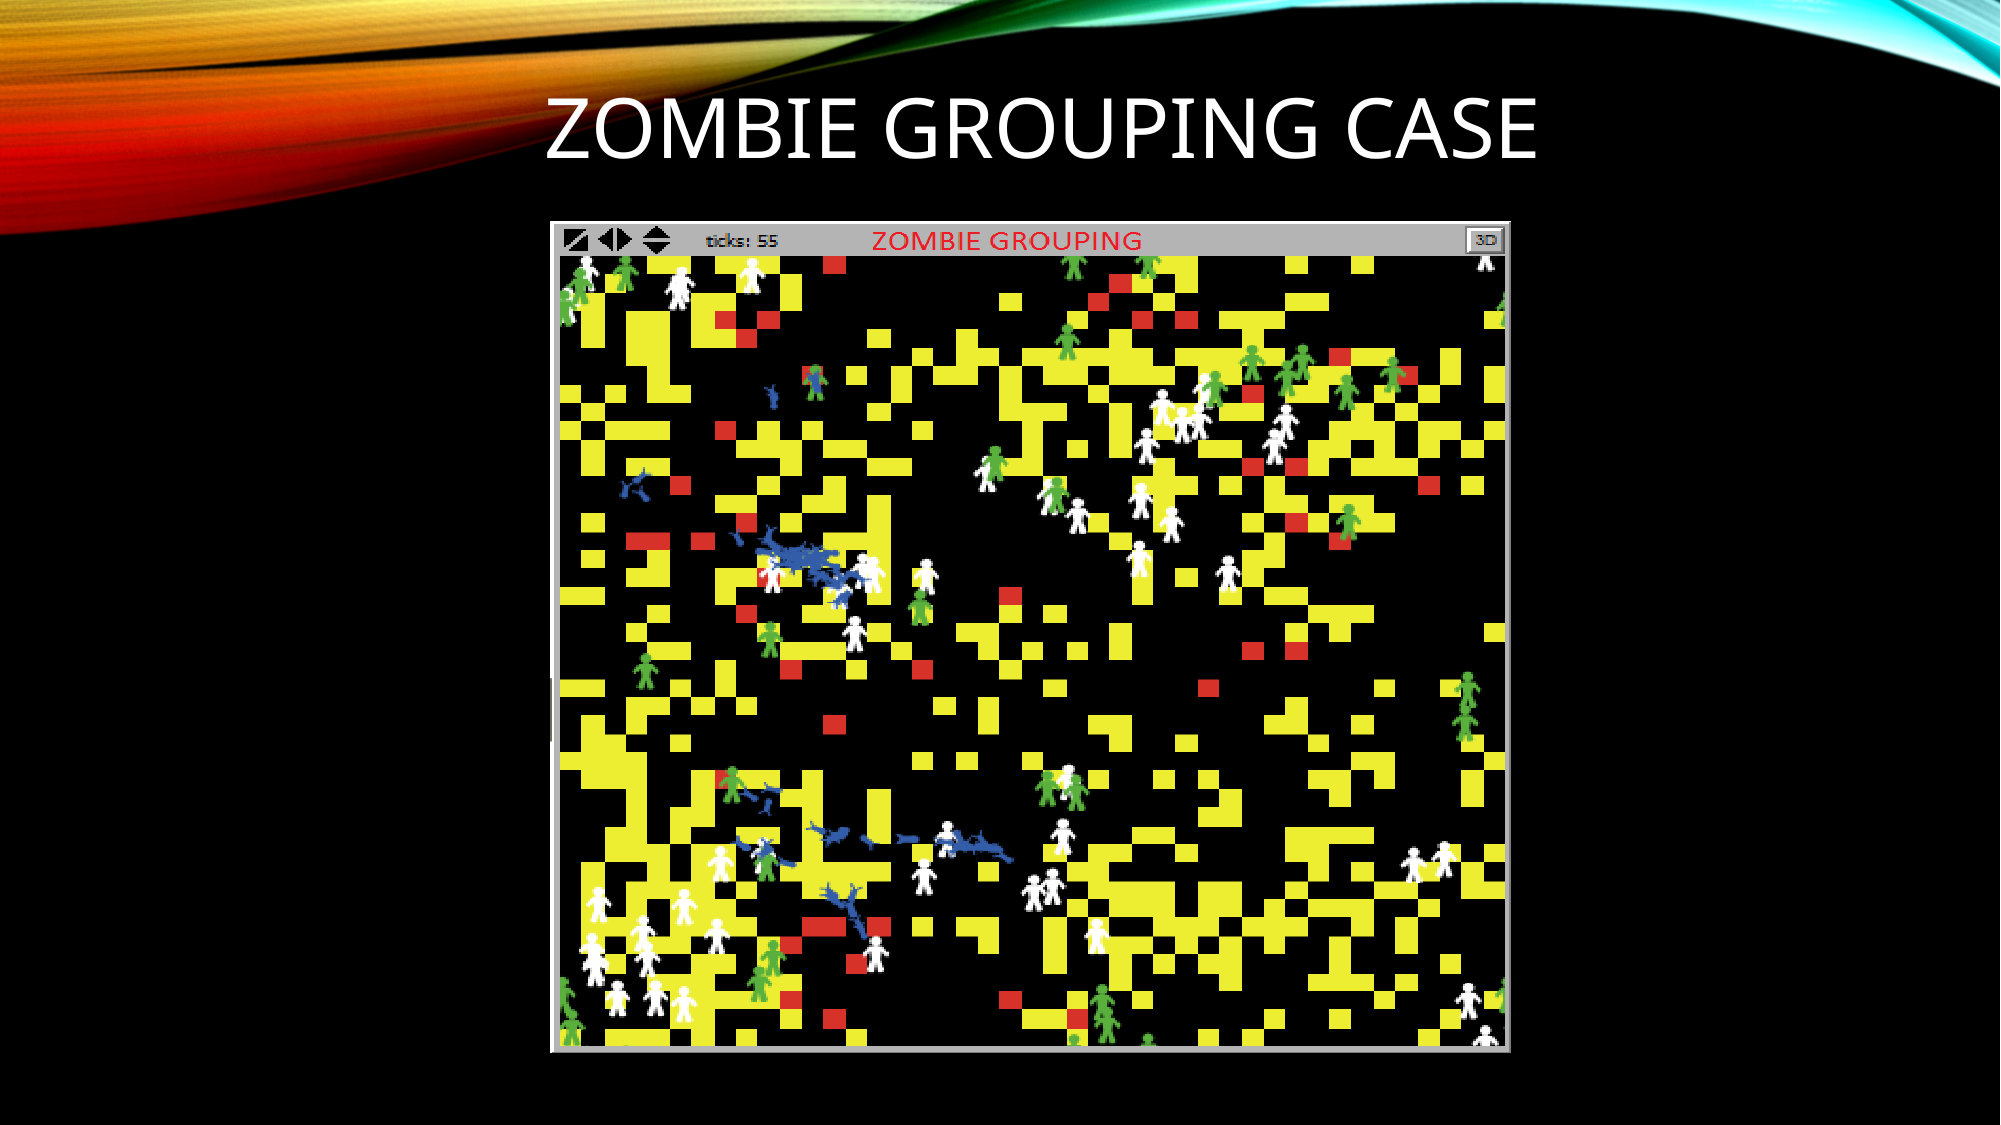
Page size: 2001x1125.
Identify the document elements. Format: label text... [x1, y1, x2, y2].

picture [0, 0, 2000, 237]
picture [549, 221, 1512, 1053]
title ZOMBIE GROUPING CASE [144, 25, 1557, 238]
